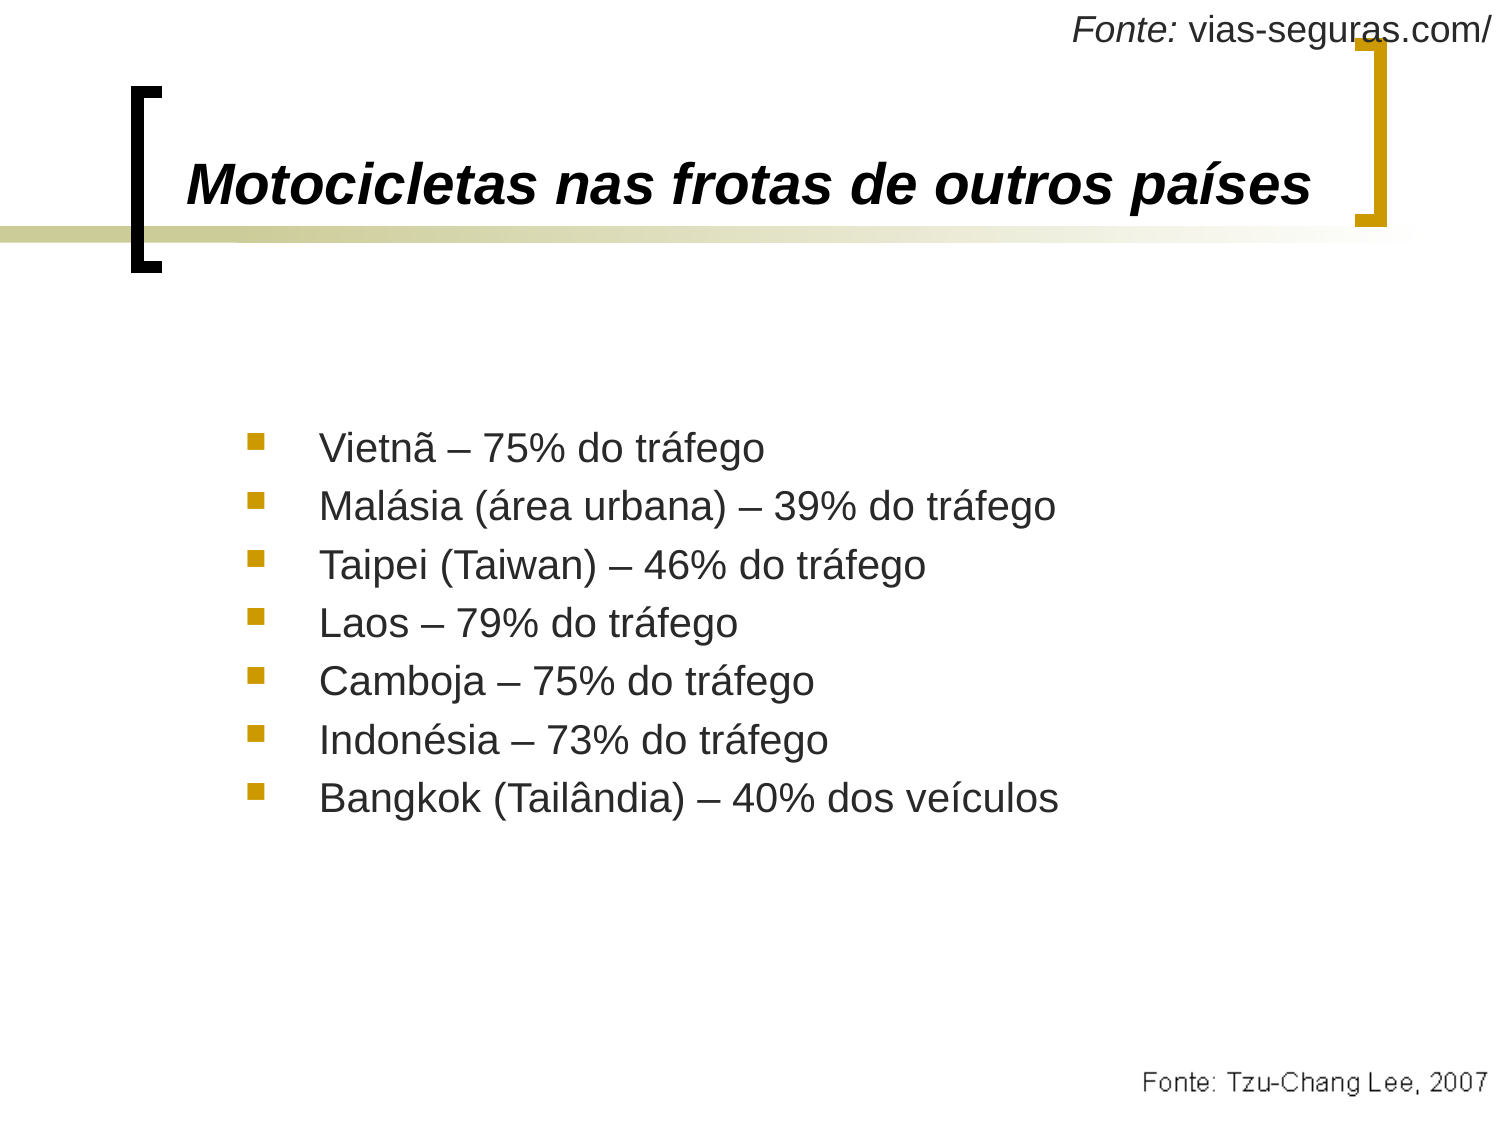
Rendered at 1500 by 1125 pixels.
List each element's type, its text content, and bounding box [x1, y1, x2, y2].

list Vietnã – 75% do tráfego Malásia (área urbana) – 39% do tráfego Taipei (Taiwan) – 46% do tráfego Laos – 79% do tráfego Camboja – 75% do tráfego Indonésia – 73% do tráfego Bangkok (Tailândia) – 40% dos veículos [230, 324, 1370, 1125]
picture [1132, 1058, 1500, 1103]
title Motocicletas nas frotas de outros países [171, 101, 1346, 224]
